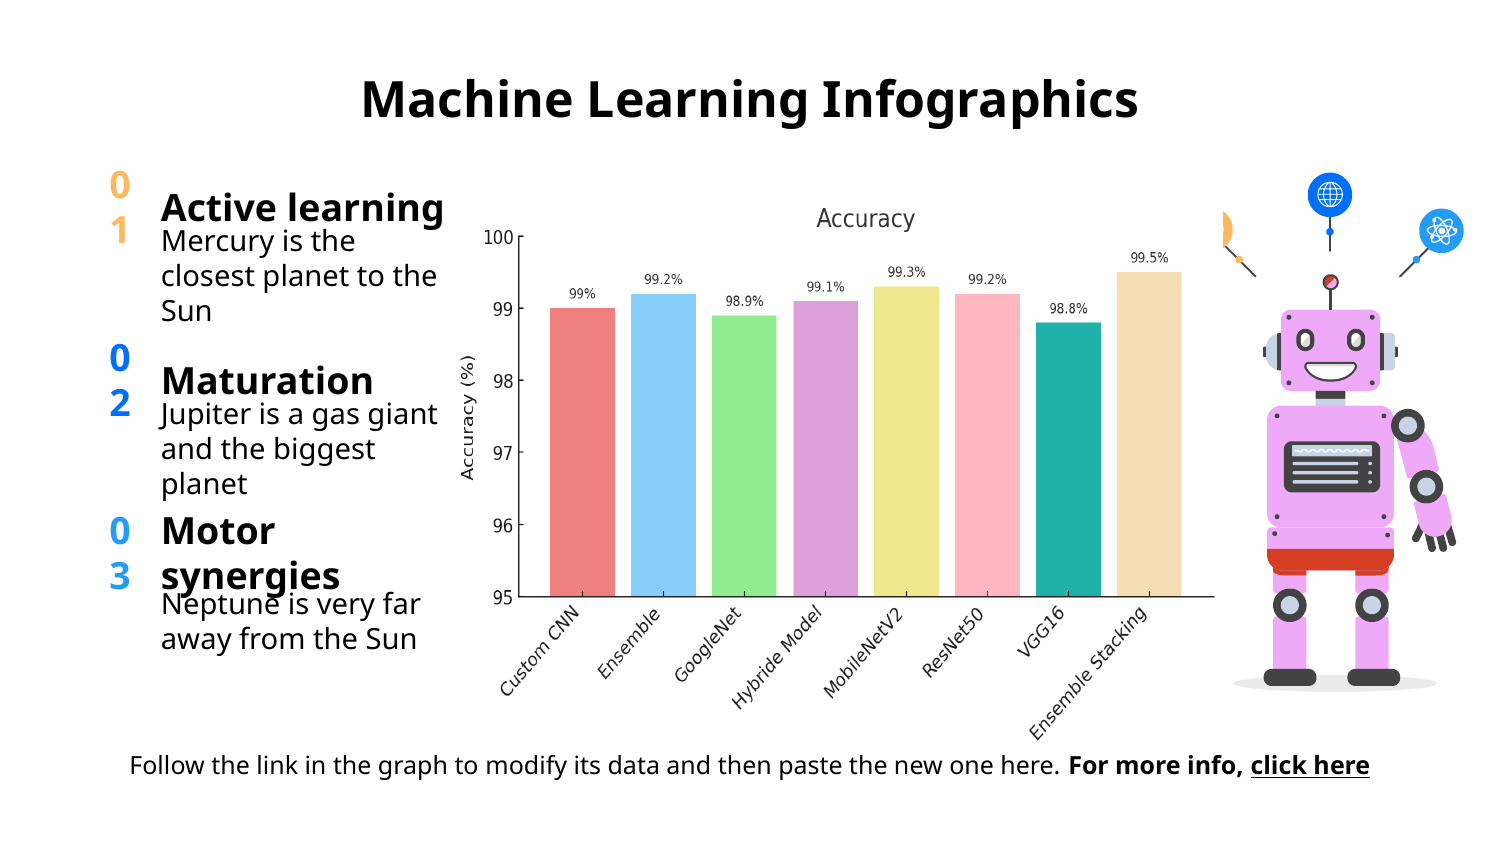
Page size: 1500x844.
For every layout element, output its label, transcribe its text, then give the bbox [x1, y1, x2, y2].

title Machine Learning Infographics [75, 67, 1425, 129]
text_box Follow the link in the graph to modify its data and then paste the new one here. For more info, click here [74, 736, 1425, 797]
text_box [74, 178, 466, 315]
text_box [1188, 172, 1464, 693]
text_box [74, 524, 445, 661]
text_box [74, 351, 445, 488]
picture [450, 196, 1224, 755]
